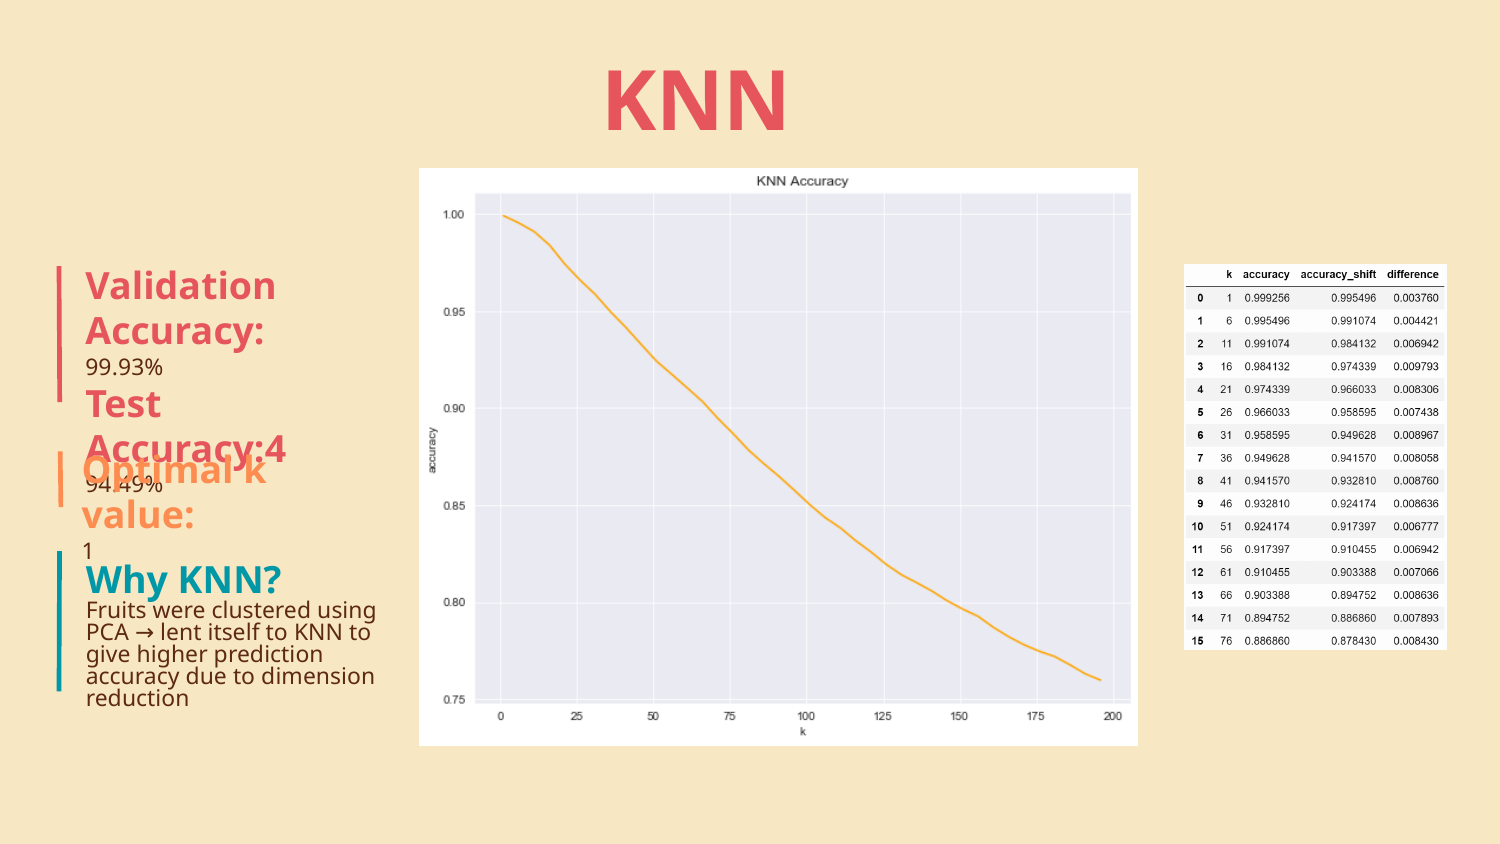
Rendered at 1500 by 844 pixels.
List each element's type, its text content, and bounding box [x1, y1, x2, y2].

text_box Validation Accuracy: 99.93% Test Accuracy:4 94.49% [85, 260, 350, 403]
title KNN [543, 22, 850, 163]
picture [419, 167, 1138, 747]
text_box Optimal k value: 1 [81, 445, 340, 587]
text_box Why KNN? Fruits were clustered using PCA → lent itself to KNN to give higher prediction accuracy due to dimension reduction [85, 554, 407, 733]
picture [1183, 264, 1448, 650]
